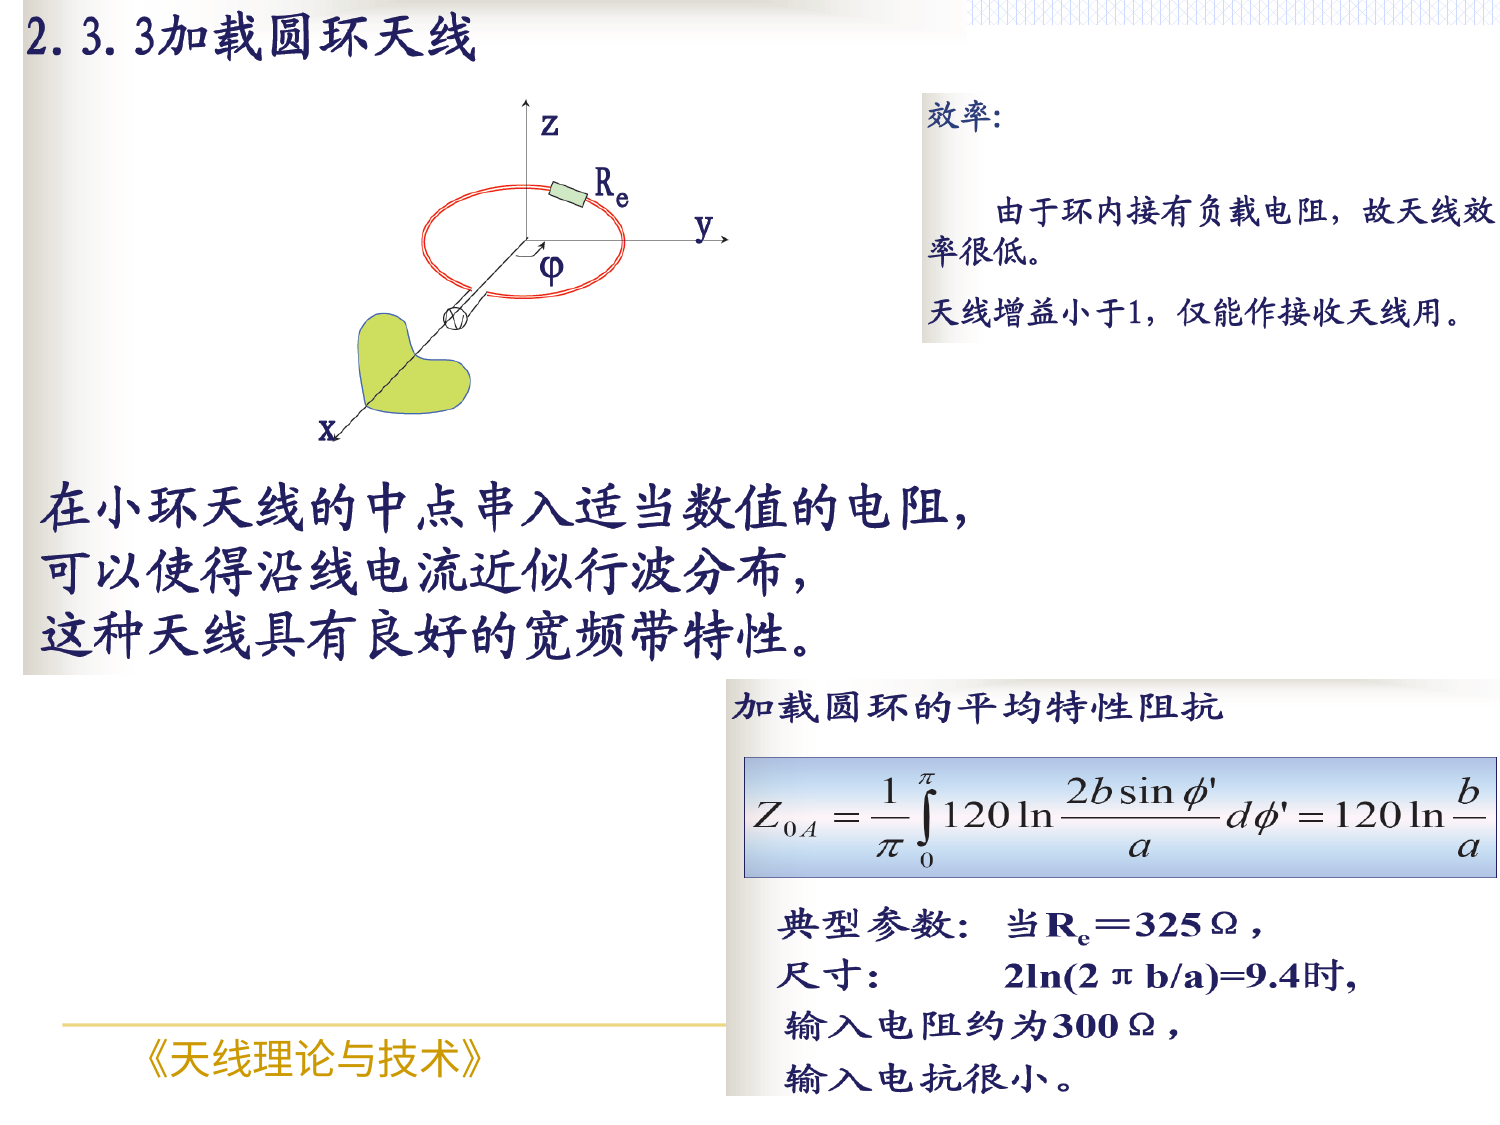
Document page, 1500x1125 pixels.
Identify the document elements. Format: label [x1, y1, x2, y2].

picture [922, 93, 1500, 343]
picture [726, 679, 1500, 1097]
list [23, 0, 967, 675]
